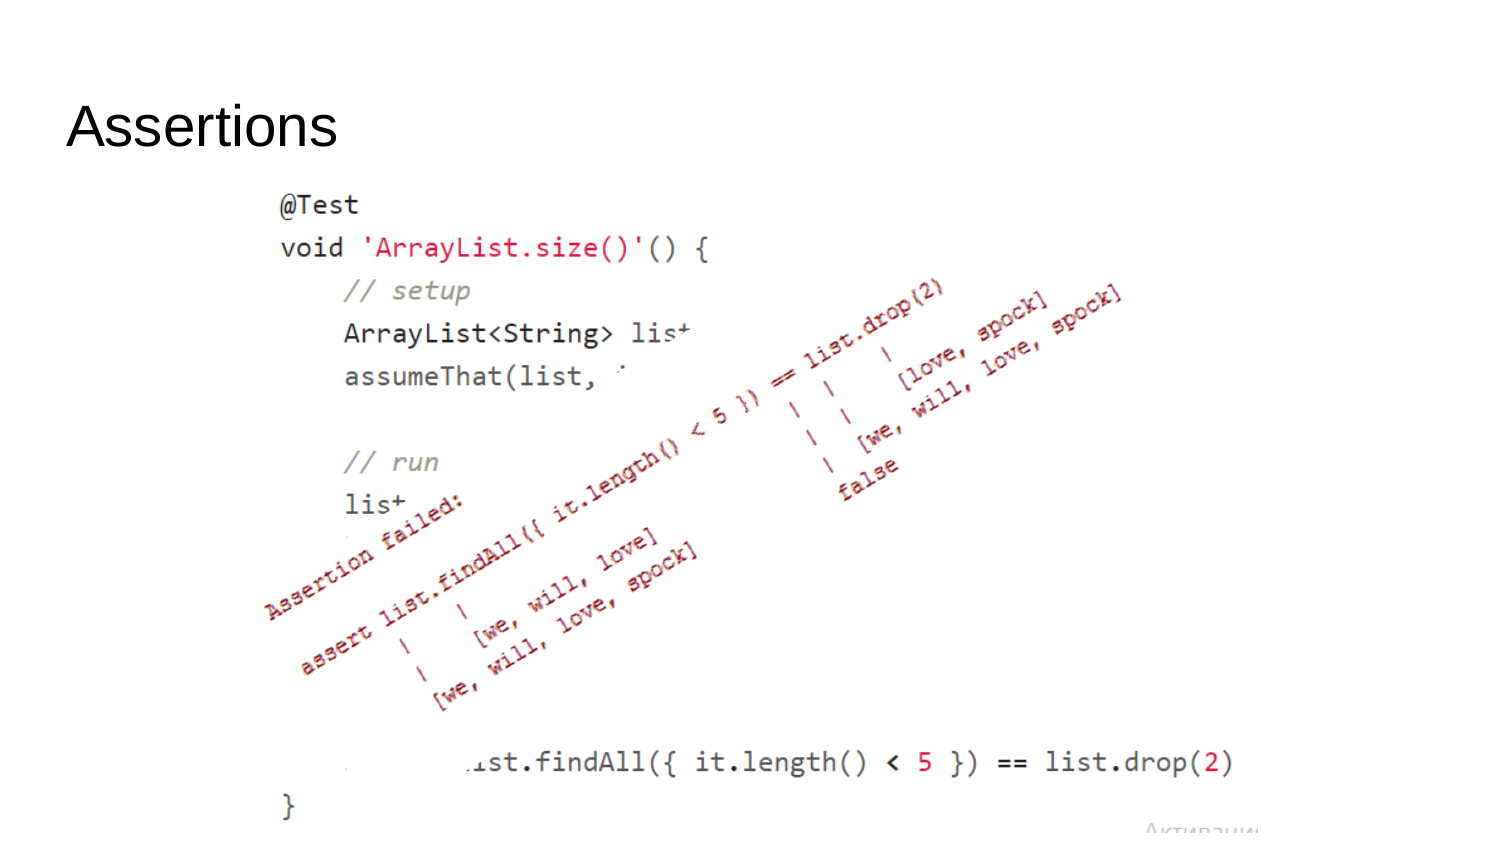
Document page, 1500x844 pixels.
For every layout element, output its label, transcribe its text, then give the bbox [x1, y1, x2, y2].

title Assertions [51, 72, 1449, 167]
picture [239, 93, 1258, 833]
